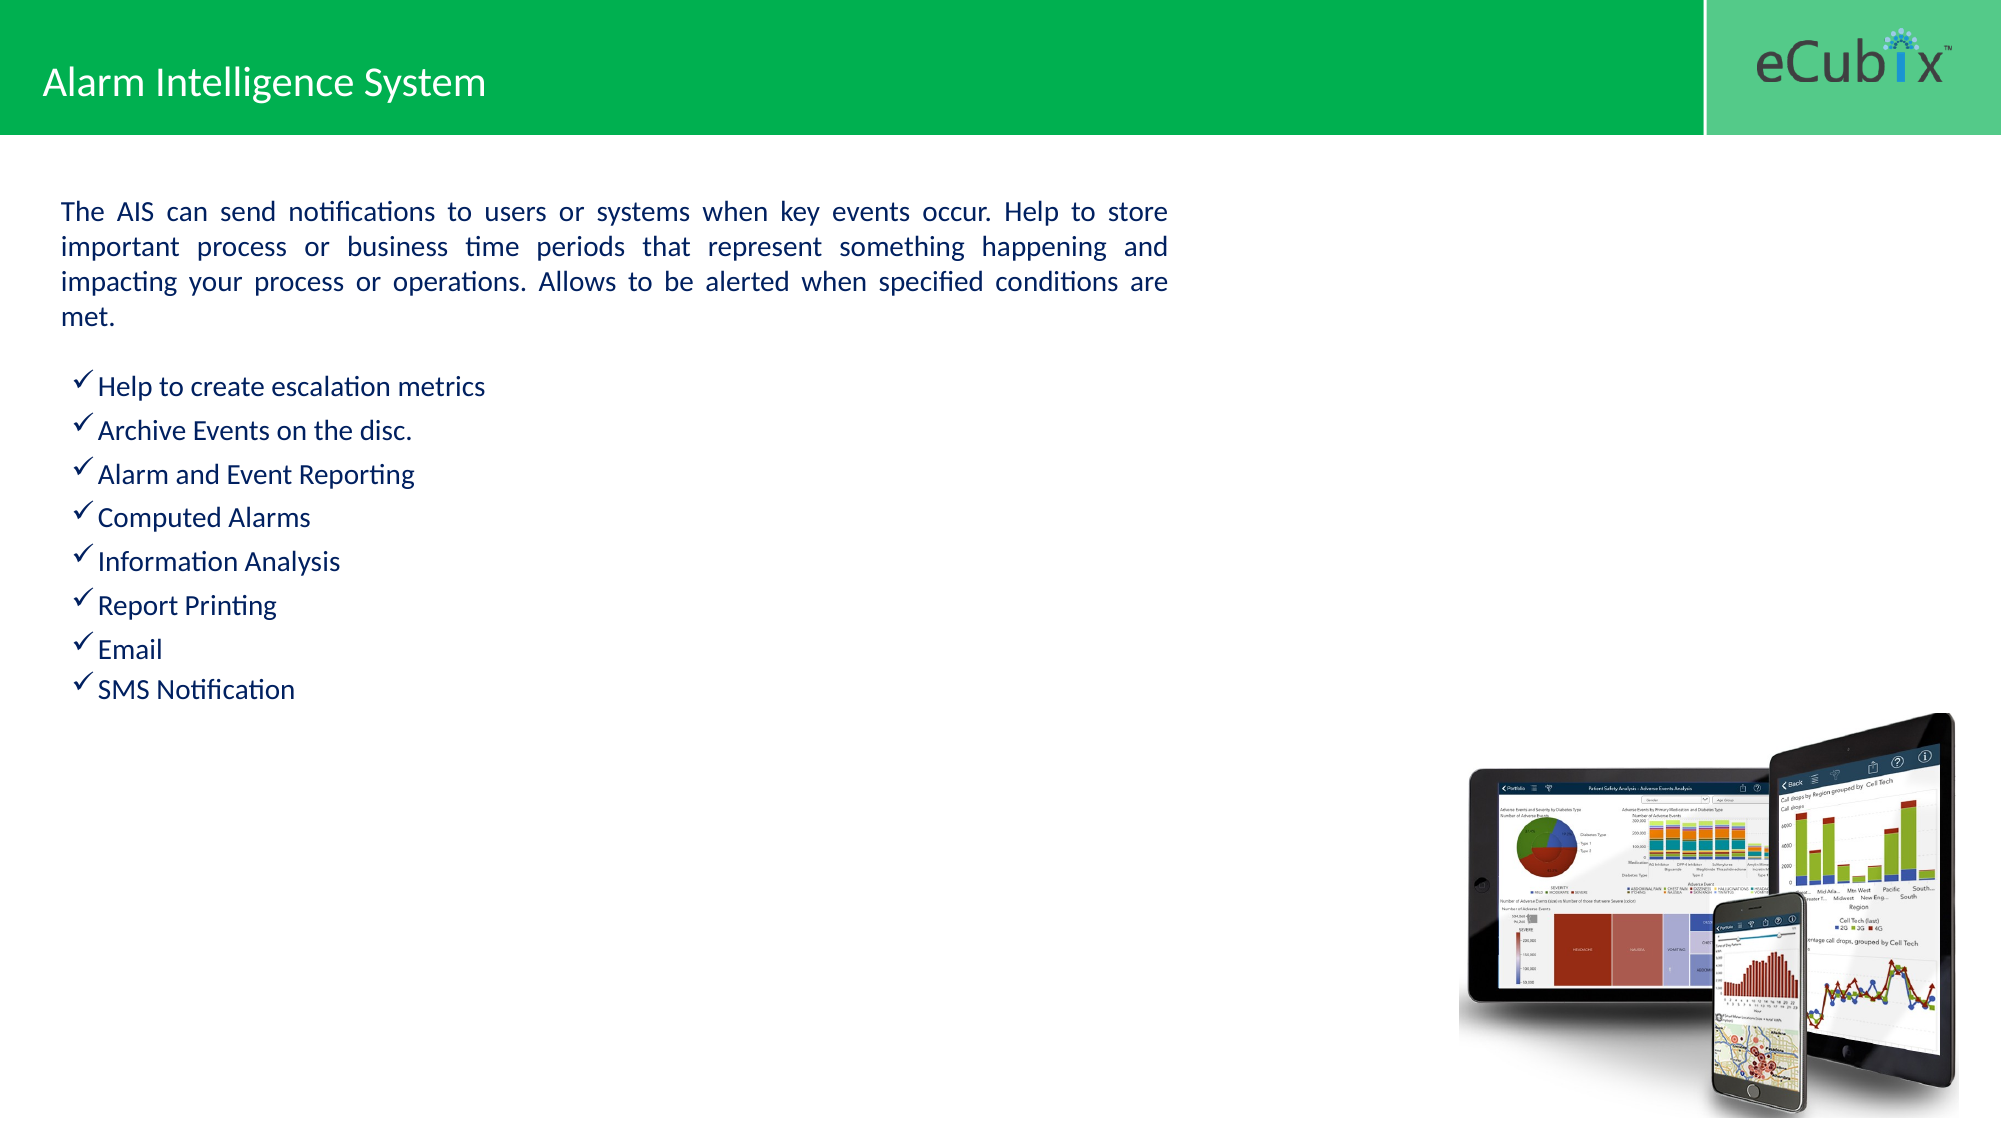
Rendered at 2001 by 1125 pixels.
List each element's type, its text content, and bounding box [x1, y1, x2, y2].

text_box The AIS can send notifications to users or systems when key events occur. Help to store important process or business time periods that represent something happening and impacting your process or operations. Allows to be alerted when specified conditions are met. [46, 185, 1184, 340]
picture [1459, 713, 1959, 1118]
text_box Help to create escalation metrics Archive Events on the disc. Alarm and Event Reporting Computed Alarms Information Analysis Report Printing Email SMS Notification [14, 316, 525, 753]
picture [1757, 28, 1952, 82]
text_box Alarm Intelligence System [31, 54, 929, 112]
